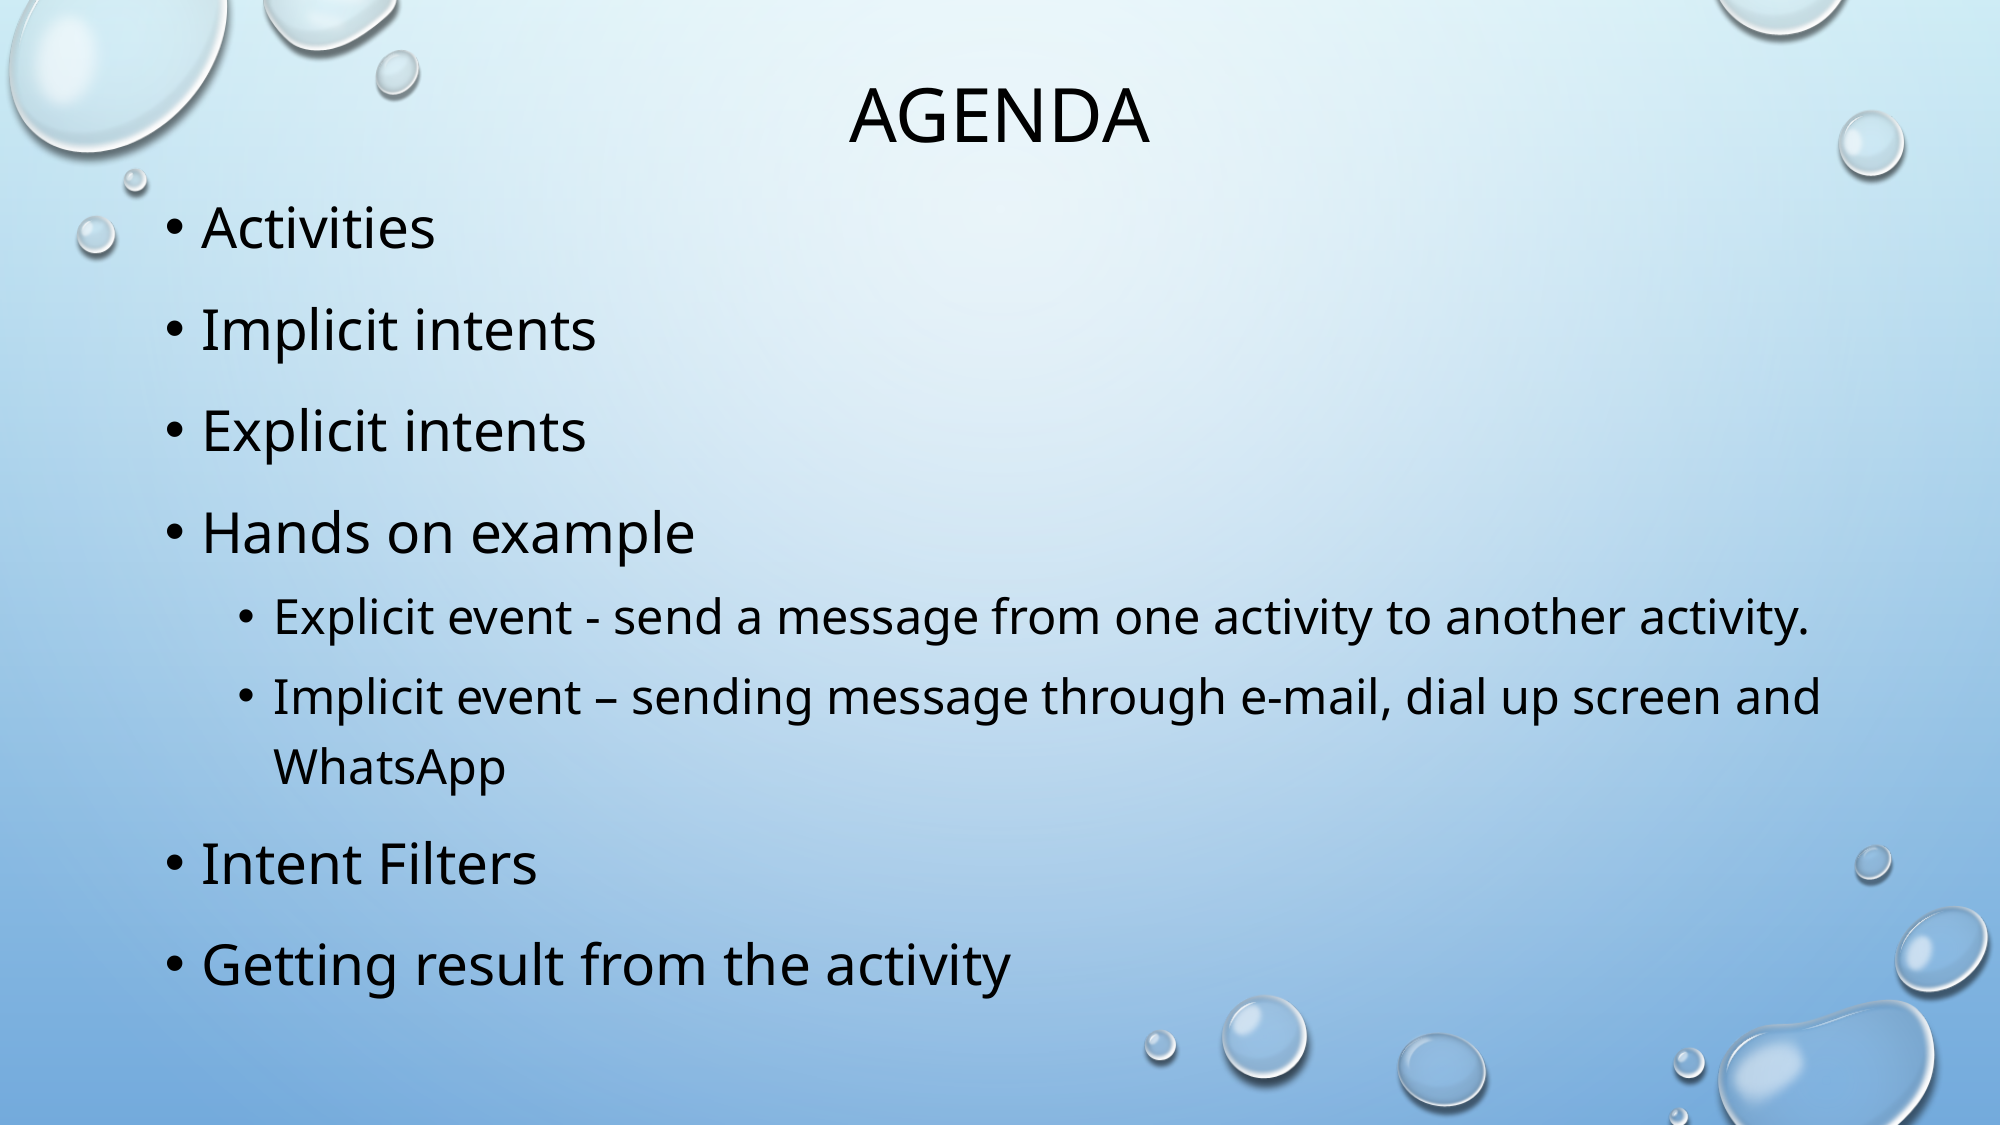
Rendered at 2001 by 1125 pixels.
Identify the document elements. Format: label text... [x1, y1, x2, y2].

picture [0, 0, 2000, 1125]
title Agenda [149, 41, 1851, 196]
list Activities Implicit intents Explicit intents Hands on example Explicit event - send a message from one activity to another activity. Implicit event – sending message through e-mail, dial up screen and WhatsApp Intent Filters Getting result from the activity [149, 171, 1850, 1065]
